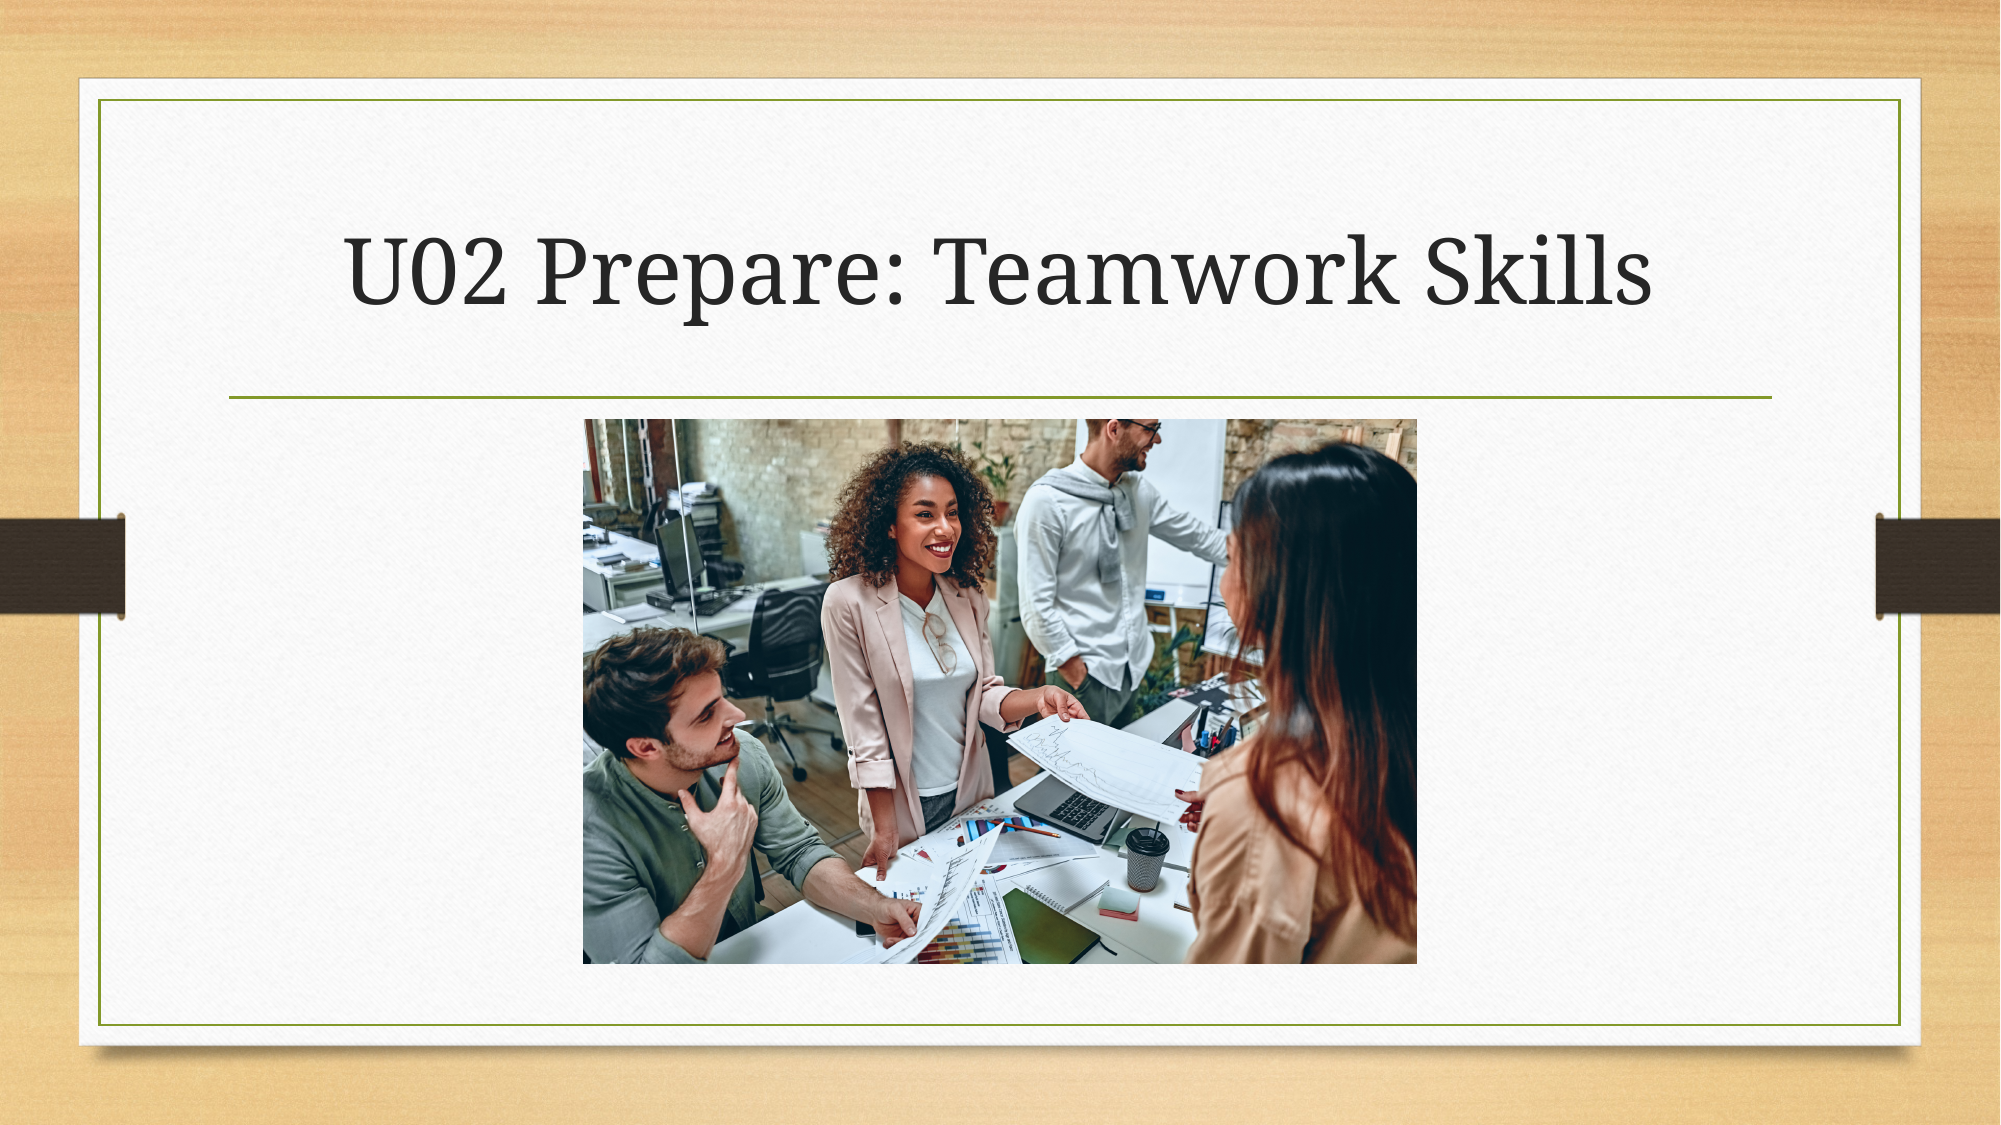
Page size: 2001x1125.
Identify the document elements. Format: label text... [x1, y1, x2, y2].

title U02 Prepare: Teamwork Skills [212, 161, 1788, 375]
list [582, 419, 1417, 964]
picture [0, 0, 2001, 1125]
